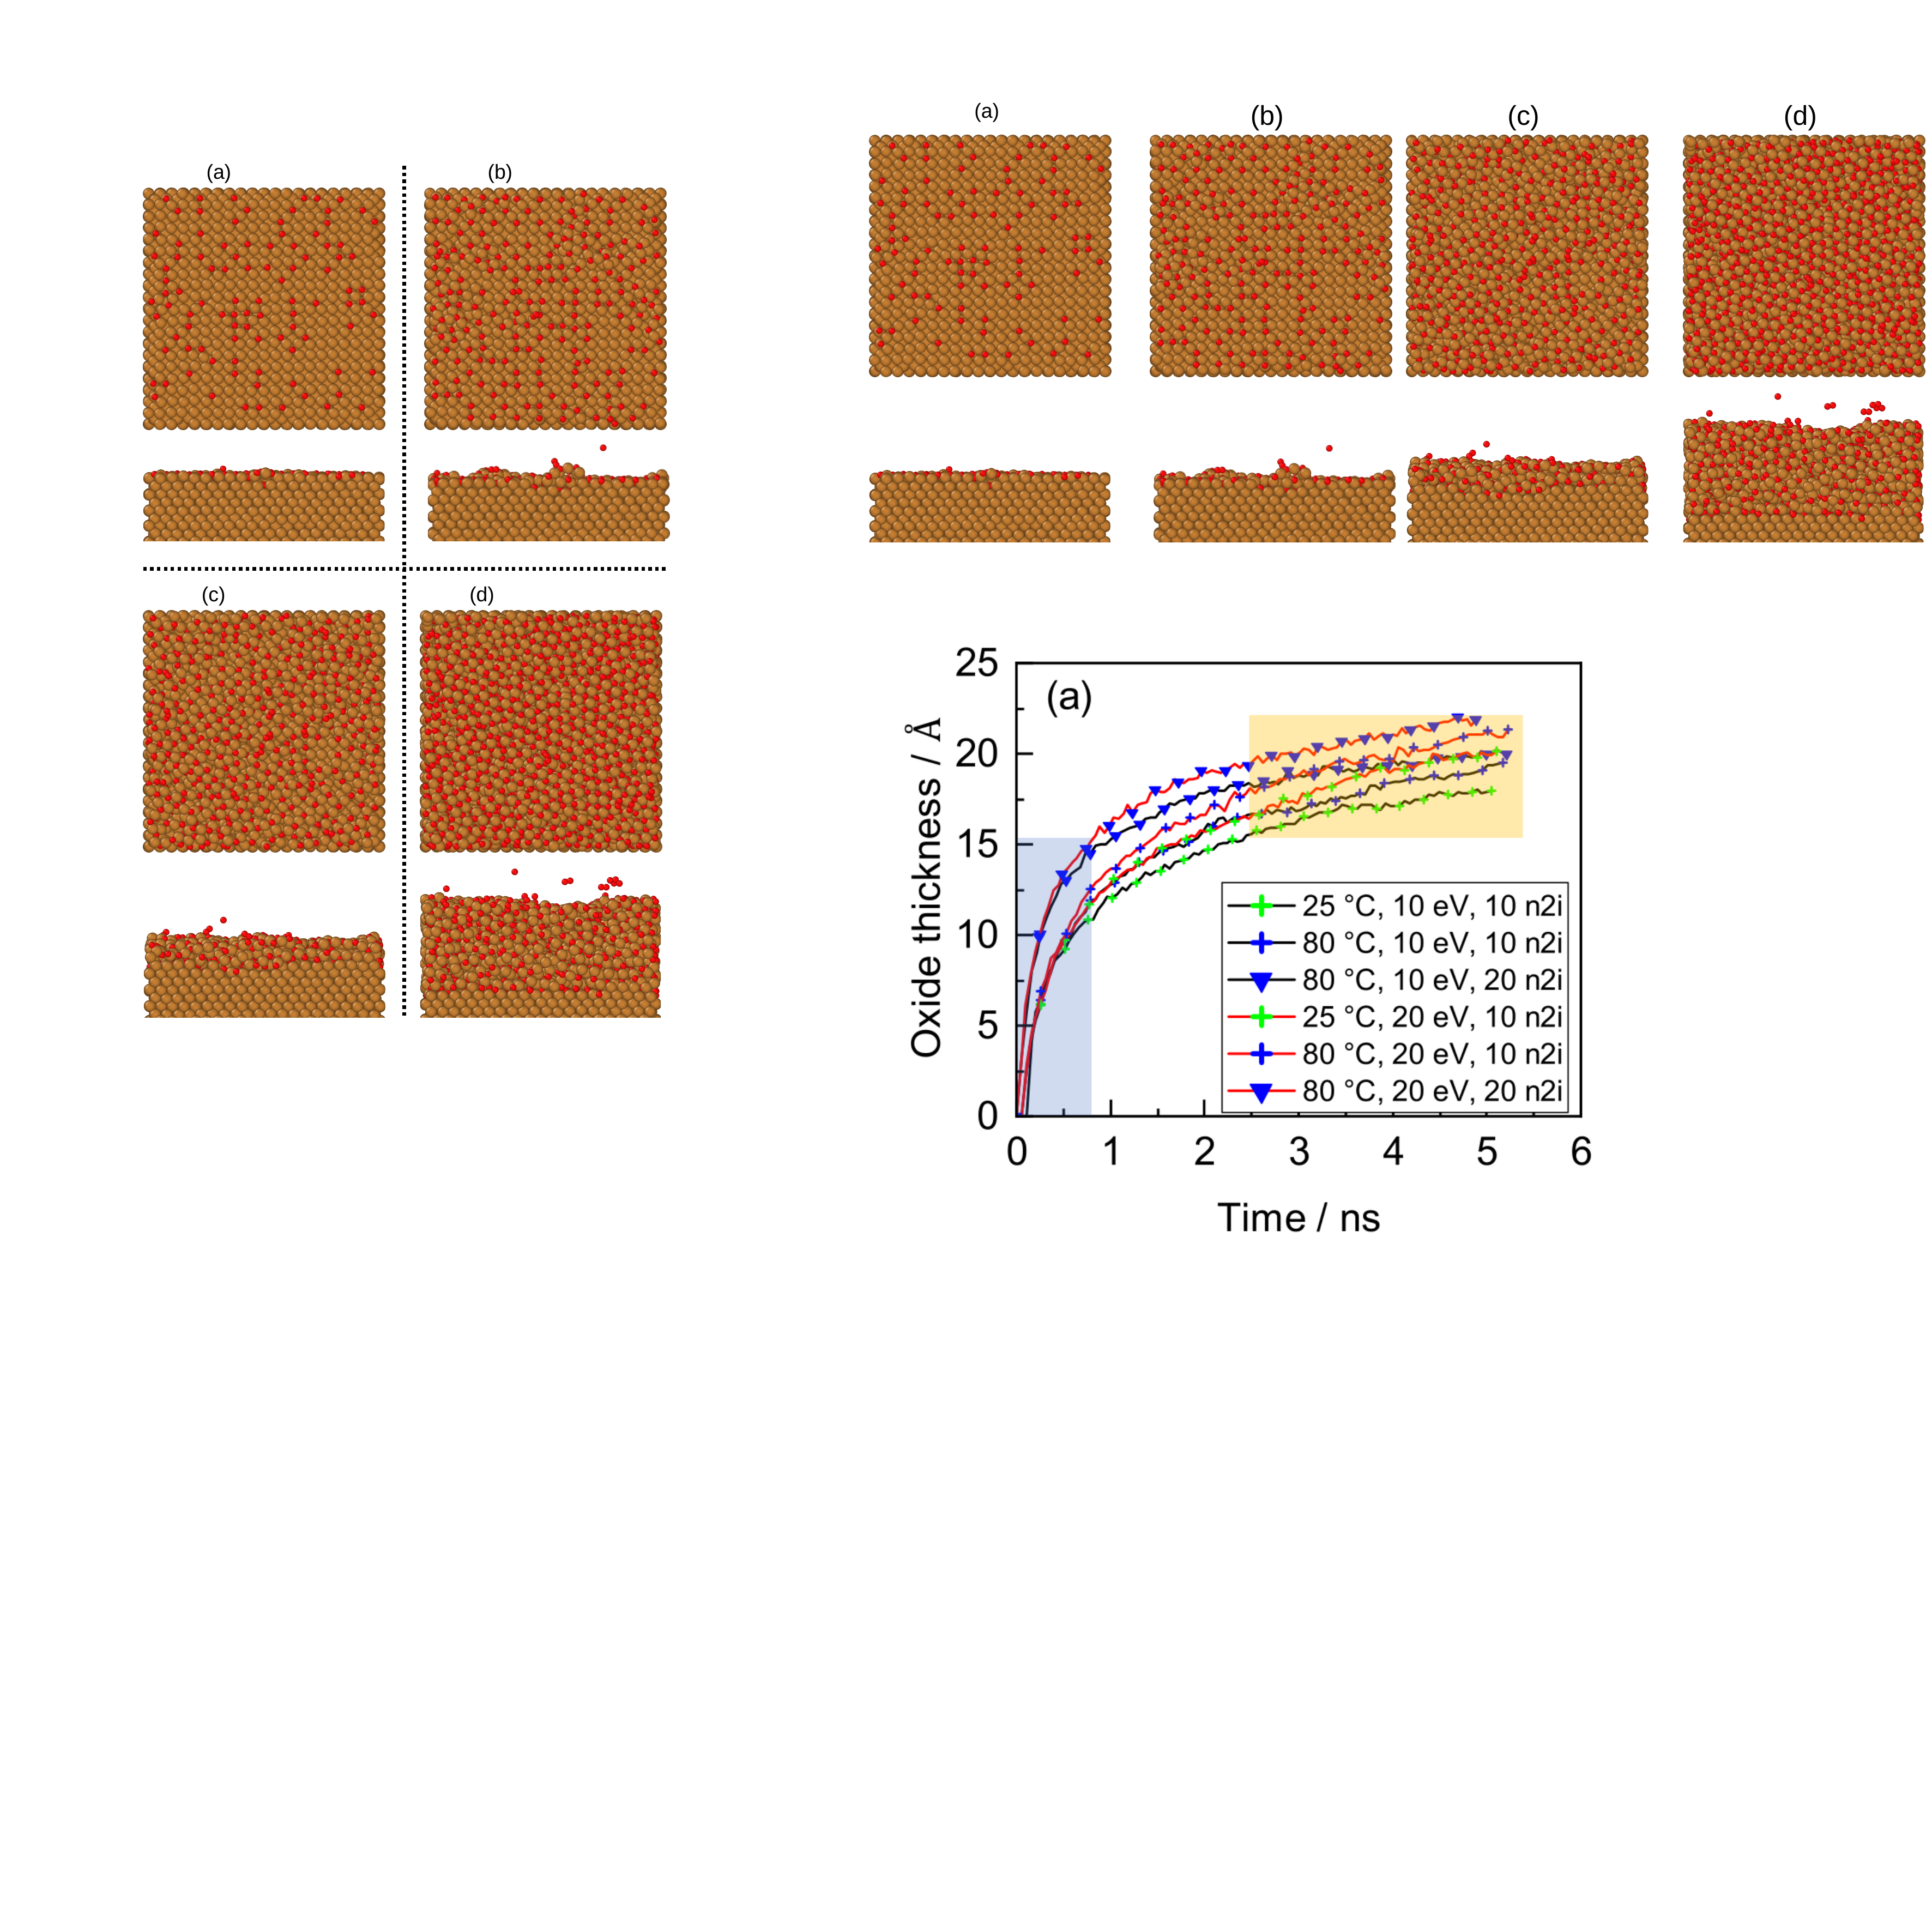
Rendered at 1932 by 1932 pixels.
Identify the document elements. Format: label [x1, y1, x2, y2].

text_box [869, 93, 1925, 542]
text_box [143, 154, 670, 1018]
text_box [891, 642, 1607, 1242]
